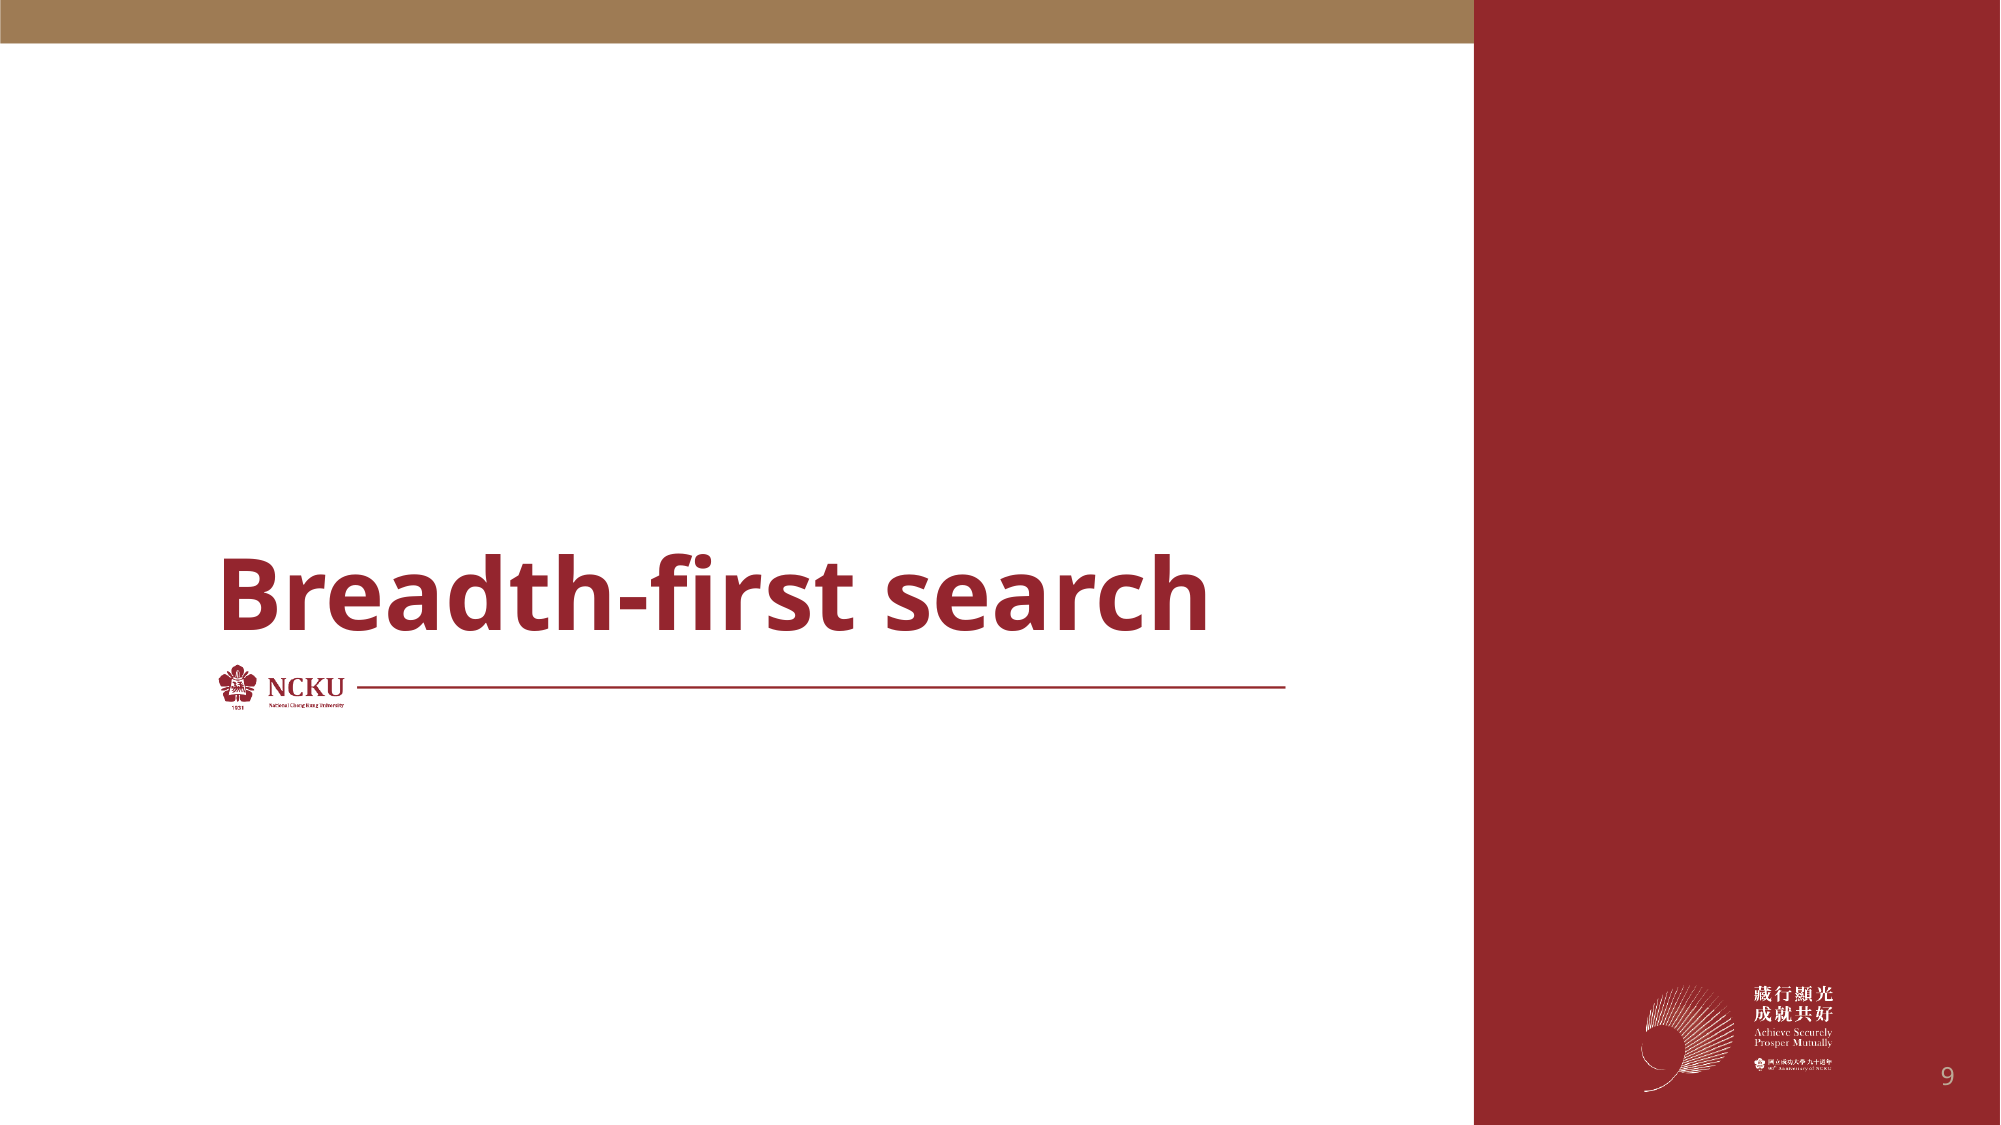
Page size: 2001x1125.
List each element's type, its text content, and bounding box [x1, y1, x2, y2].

slide_number 9 [1880, 1047, 1970, 1108]
picture [0, 0, 2000, 1125]
title Breadth-first search [200, 415, 1230, 660]
